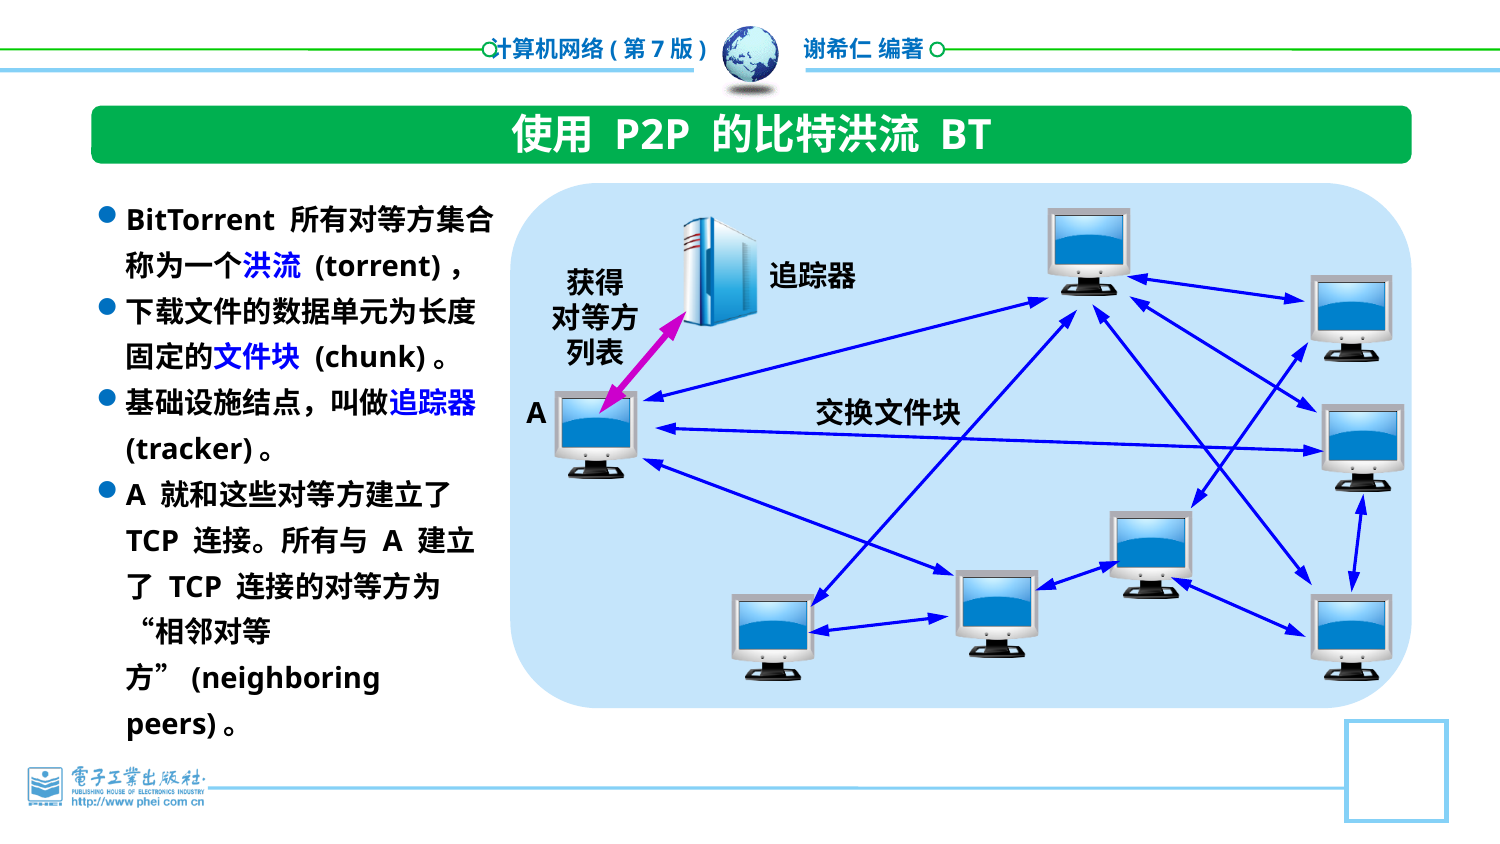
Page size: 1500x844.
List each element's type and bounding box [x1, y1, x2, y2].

picture [1304, 589, 1399, 684]
picture [549, 386, 643, 481]
picture [726, 589, 820, 684]
picture [1041, 204, 1136, 298]
picture [950, 566, 1044, 660]
picture [679, 214, 761, 328]
picture [1304, 270, 1399, 365]
picture [1104, 507, 1198, 601]
picture [23, 764, 208, 809]
text_box [81, 180, 1414, 748]
text_box [91, 100, 1412, 165]
picture [720, 24, 780, 100]
picture [1316, 400, 1410, 495]
